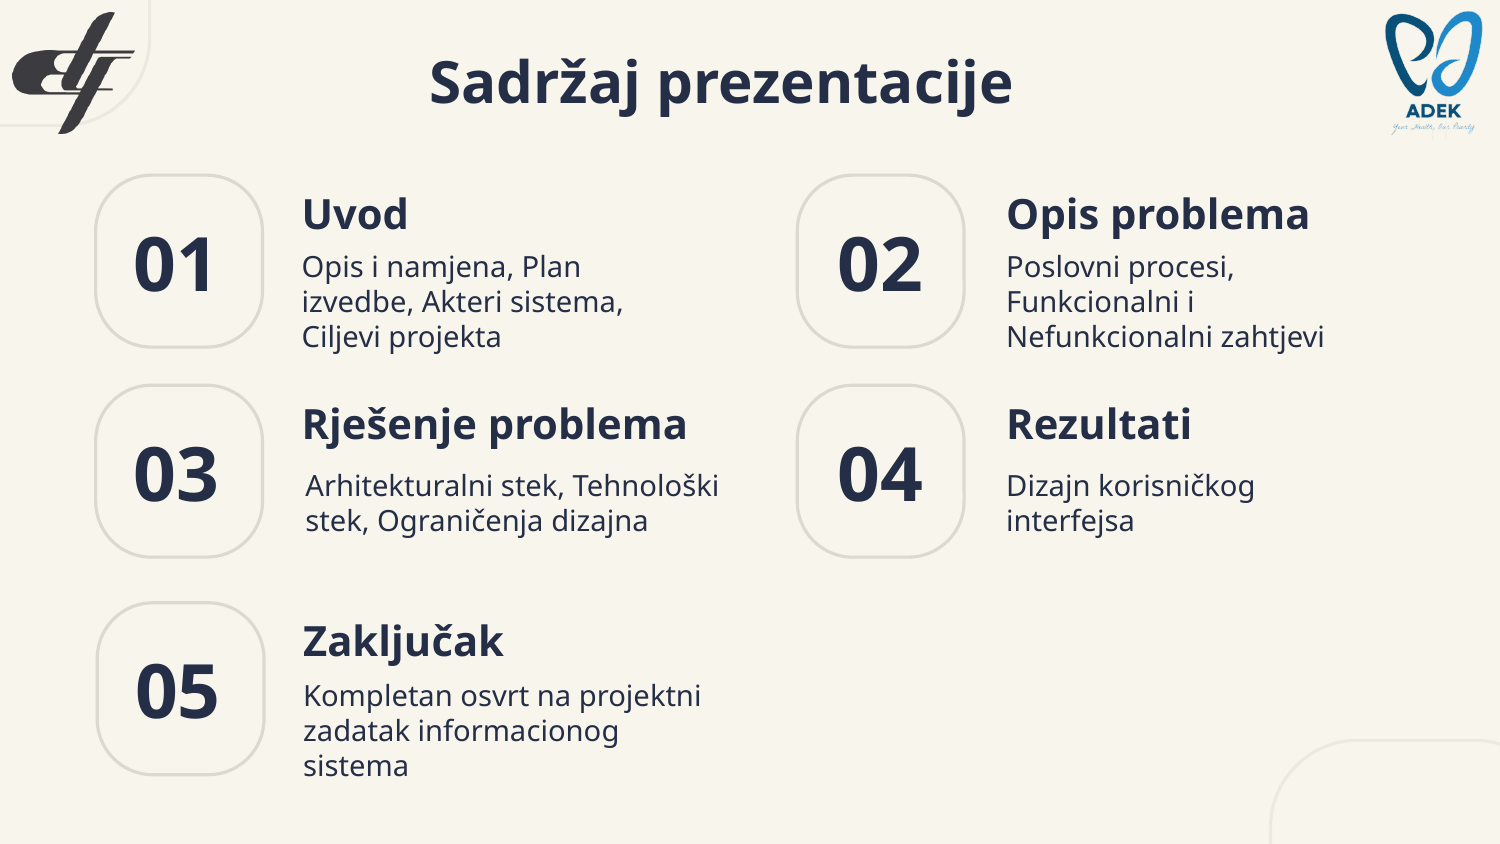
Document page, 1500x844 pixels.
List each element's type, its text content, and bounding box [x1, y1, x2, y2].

title Rješenje problema [286, 379, 709, 466]
title Rezultati [991, 379, 1370, 459]
picture [1366, 7, 1499, 140]
subtitle Dizajn korisničkog interfejsa [991, 459, 1393, 546]
title Opis problema [991, 169, 1370, 257]
title 03 [90, 385, 263, 558]
text_box Kompletan osvrt na projektni zadatak informacionog sistema [288, 686, 723, 774]
text_box 05 [92, 602, 264, 775]
picture [12, 12, 135, 135]
title Sadržaj prezentacije [398, 33, 1046, 127]
title Uvod [286, 169, 665, 257]
subtitle Arhitekturalni stek, Tehnološki stek, Ograničenja dizajna [290, 459, 773, 546]
title 02 [794, 175, 967, 348]
subtitle Opis i namjena, Plan izvedbe, Akteri sistema, Ciljevi projekta [286, 257, 684, 345]
subtitle Poslovni procesi, Funkcionalni i Nefunkcionalni zahtjevi [991, 257, 1393, 345]
text_box Zaključak [288, 596, 667, 684]
title 01 [90, 175, 263, 348]
title 04 [794, 385, 967, 558]
